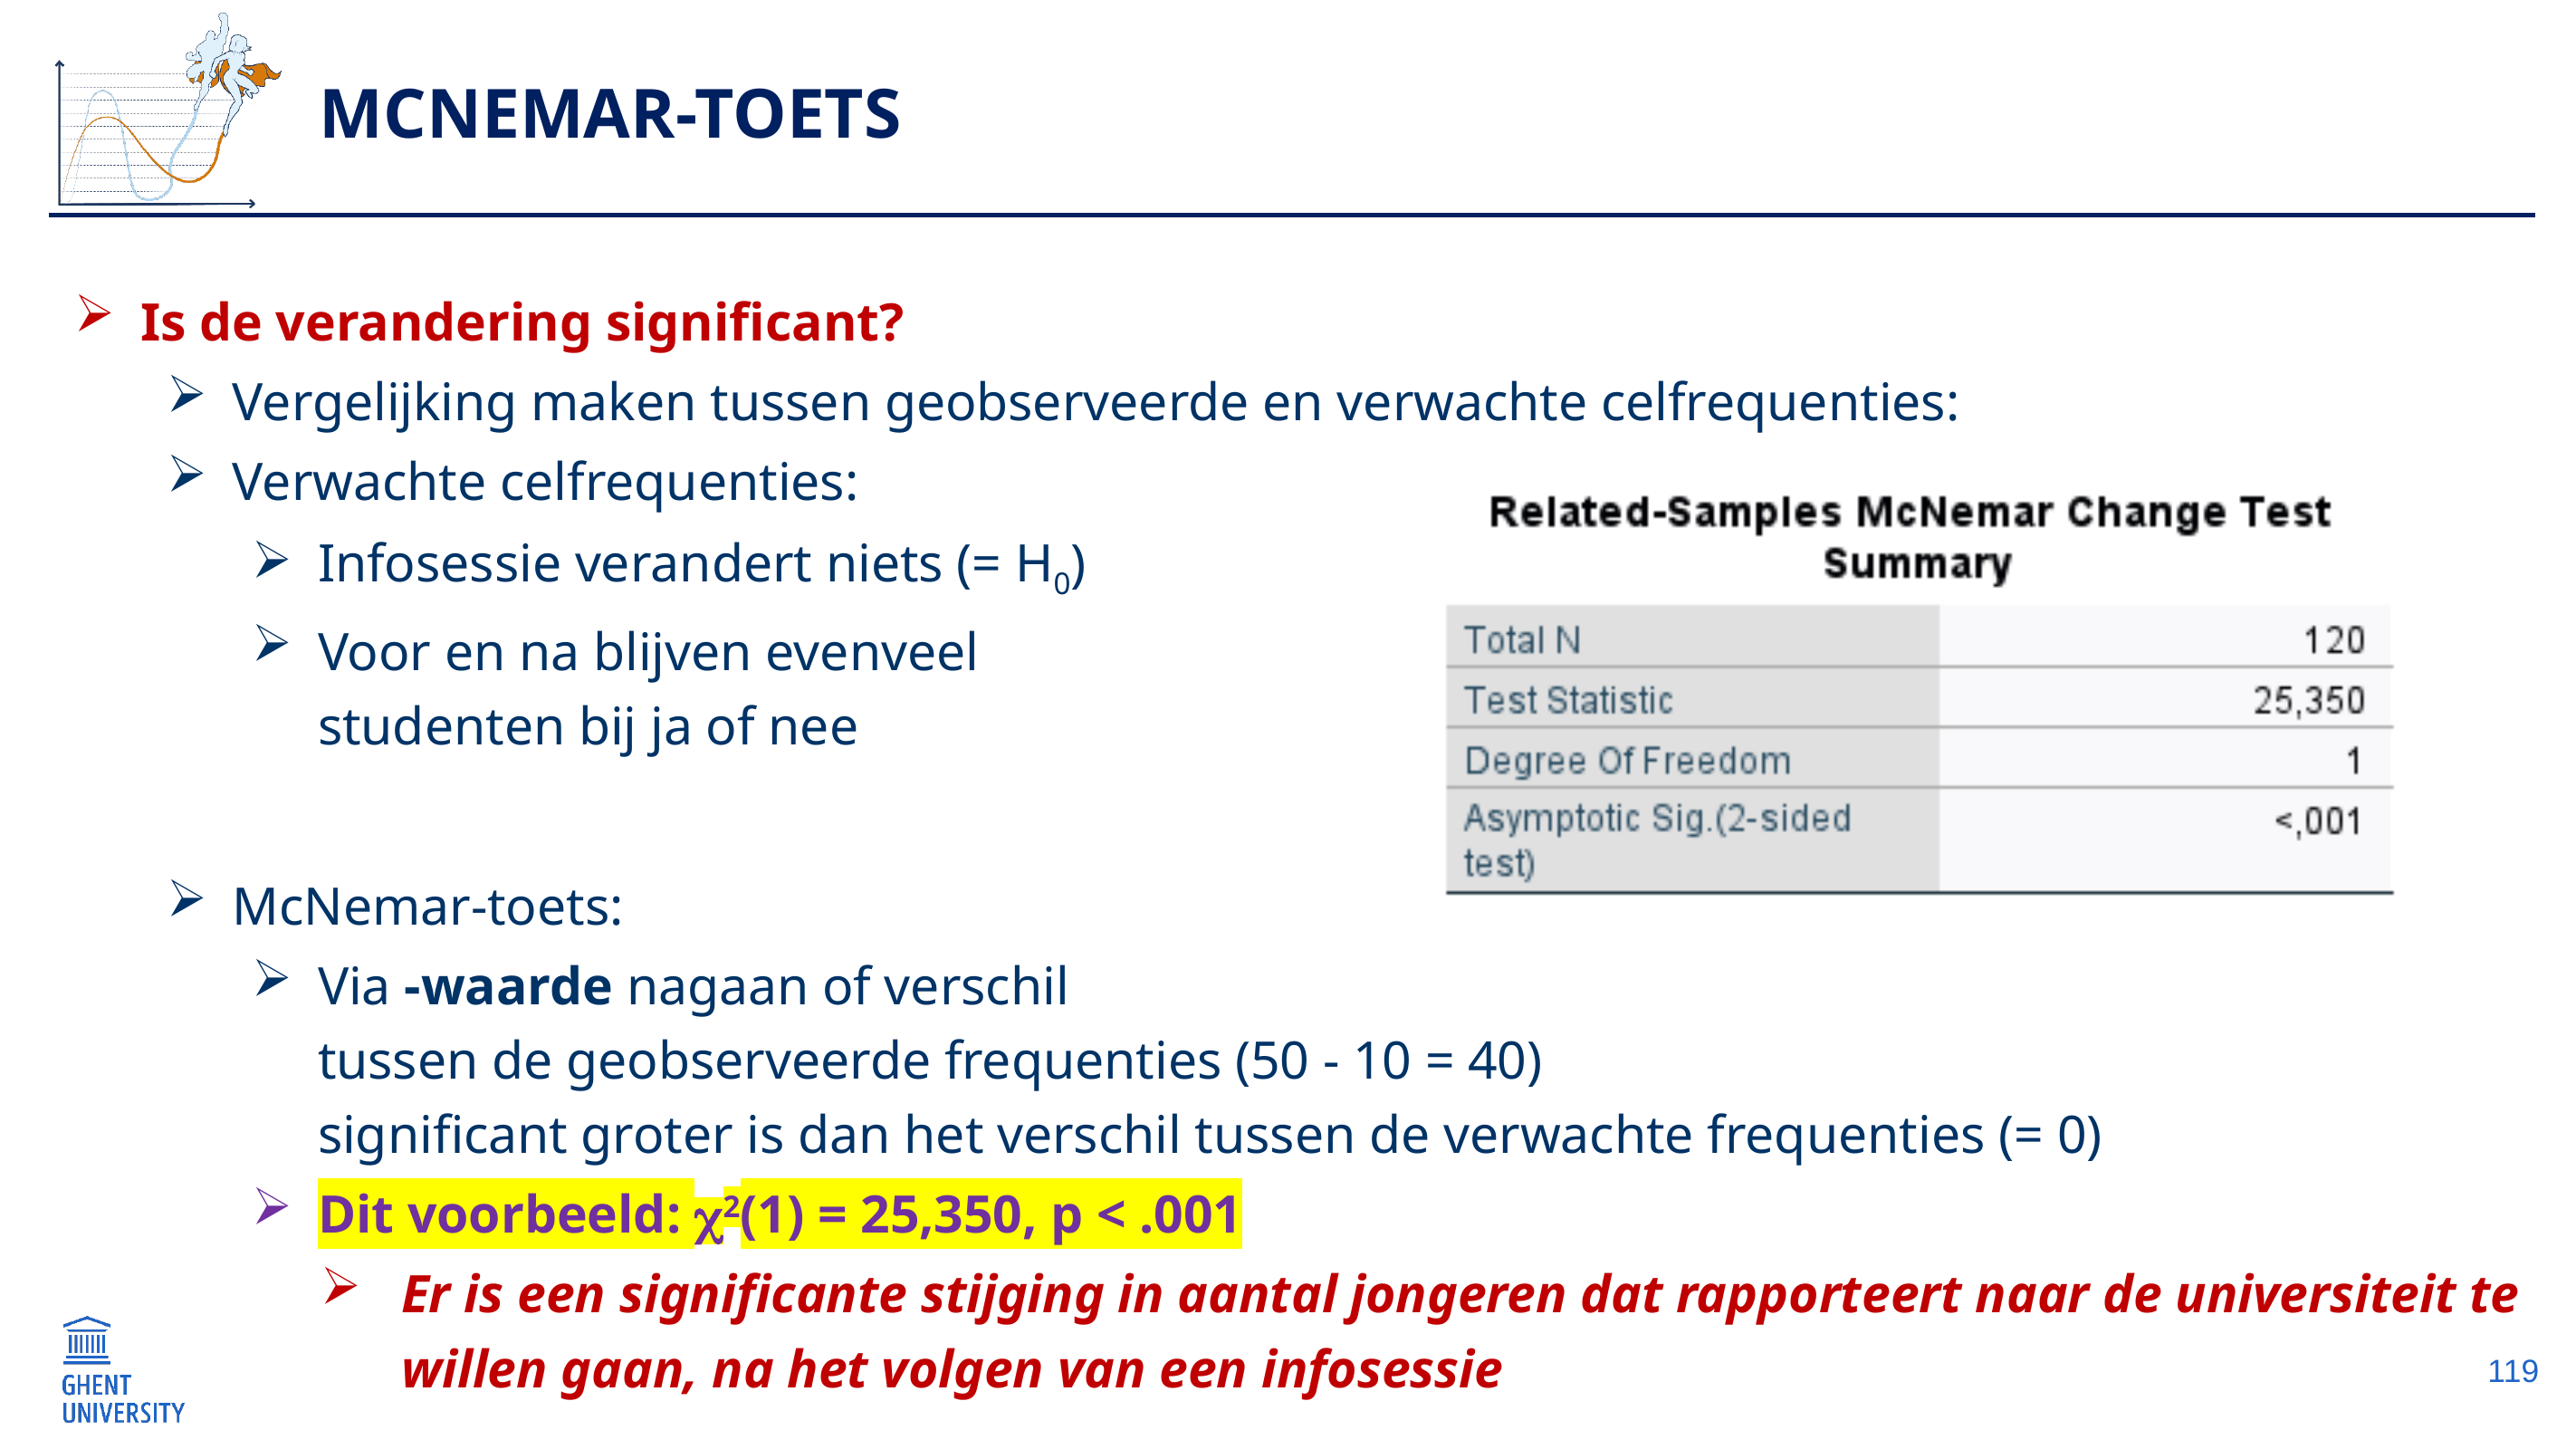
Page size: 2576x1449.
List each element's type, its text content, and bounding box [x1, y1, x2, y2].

title McNemar-toets [305, 18, 2527, 159]
picture [1432, 467, 2416, 916]
slide_number 119 [2415, 1330, 2553, 1408]
picture [260, 1191, 269, 1196]
picture [5, 0, 306, 318]
picture [62, 1175, 411, 1449]
picture [82, 298, 107, 312]
